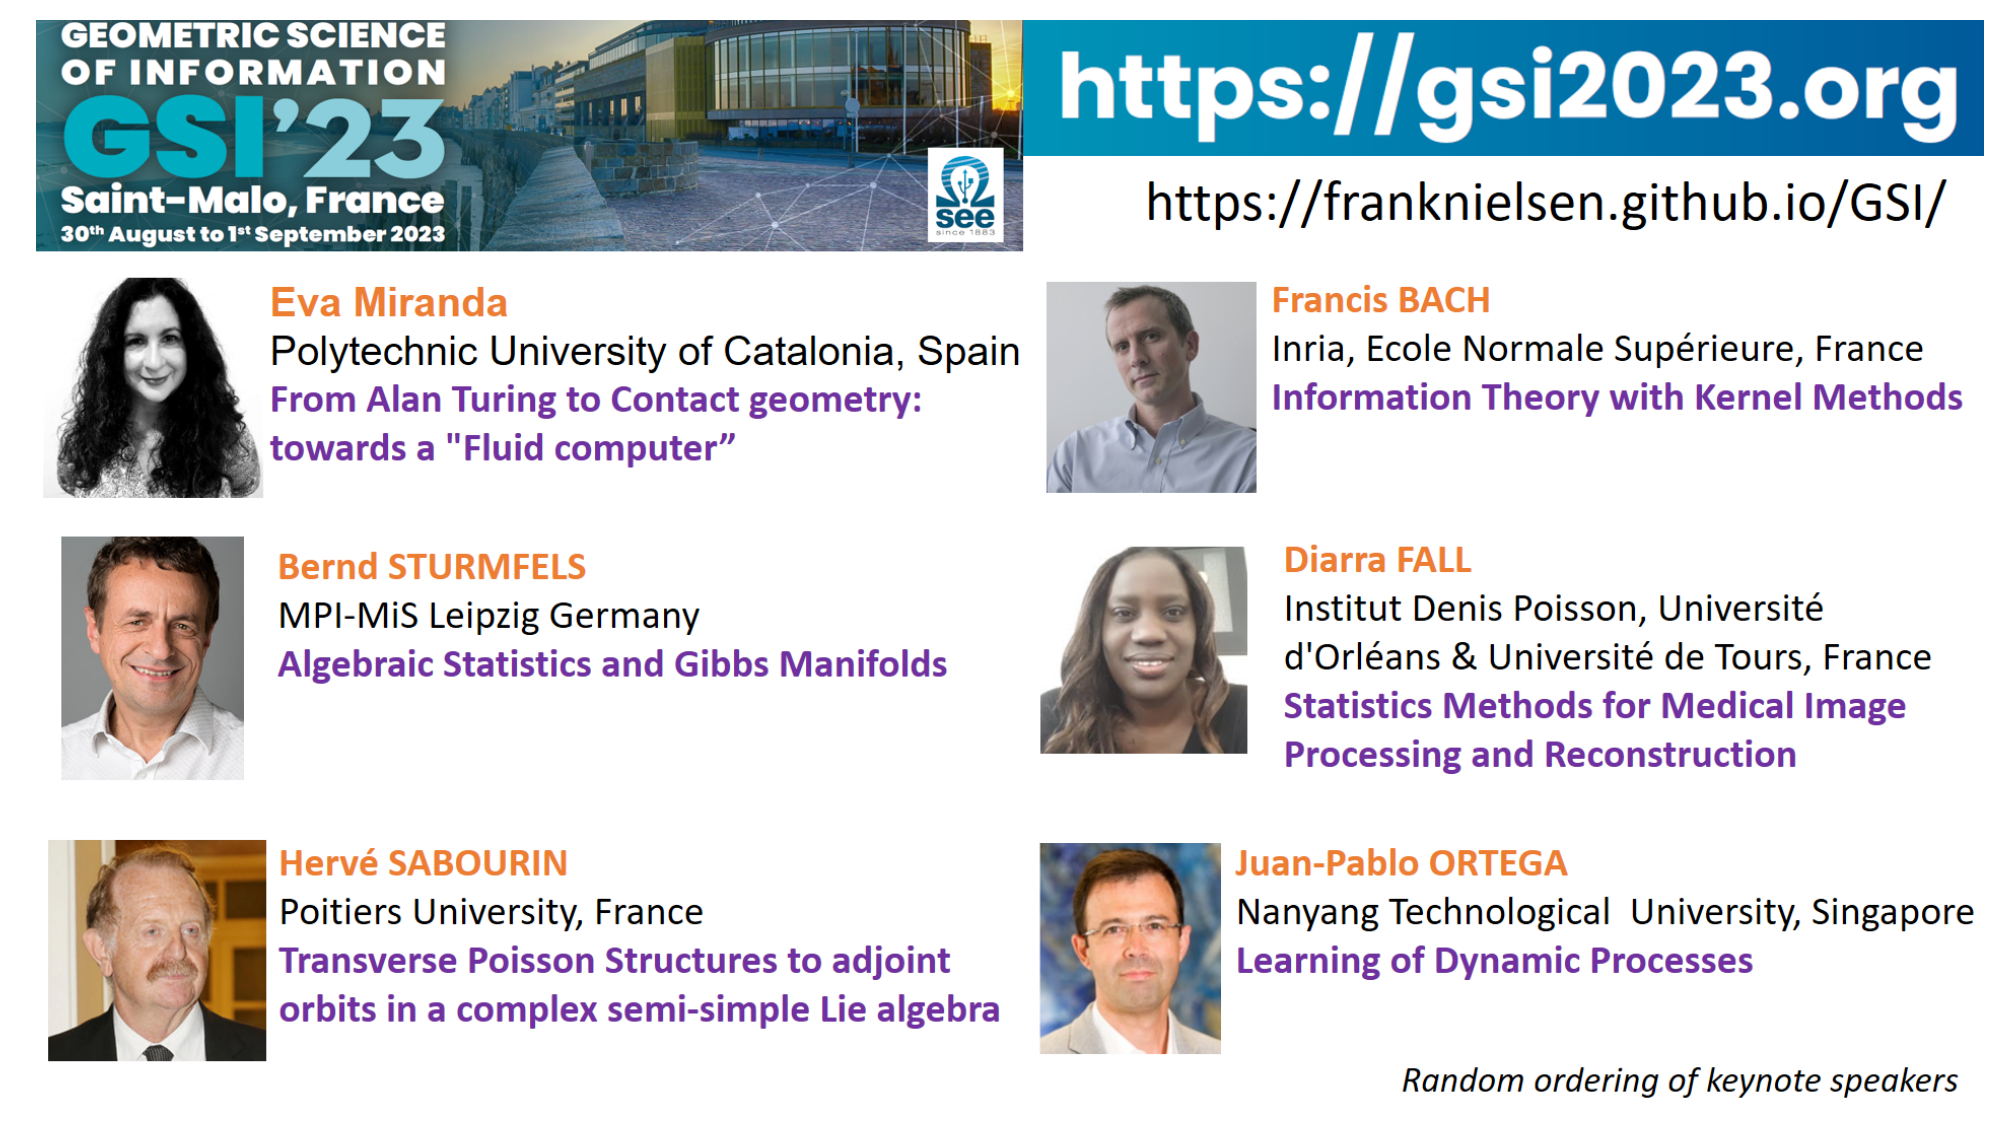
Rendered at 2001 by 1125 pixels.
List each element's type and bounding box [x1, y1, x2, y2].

list [36, 20, 1984, 1116]
